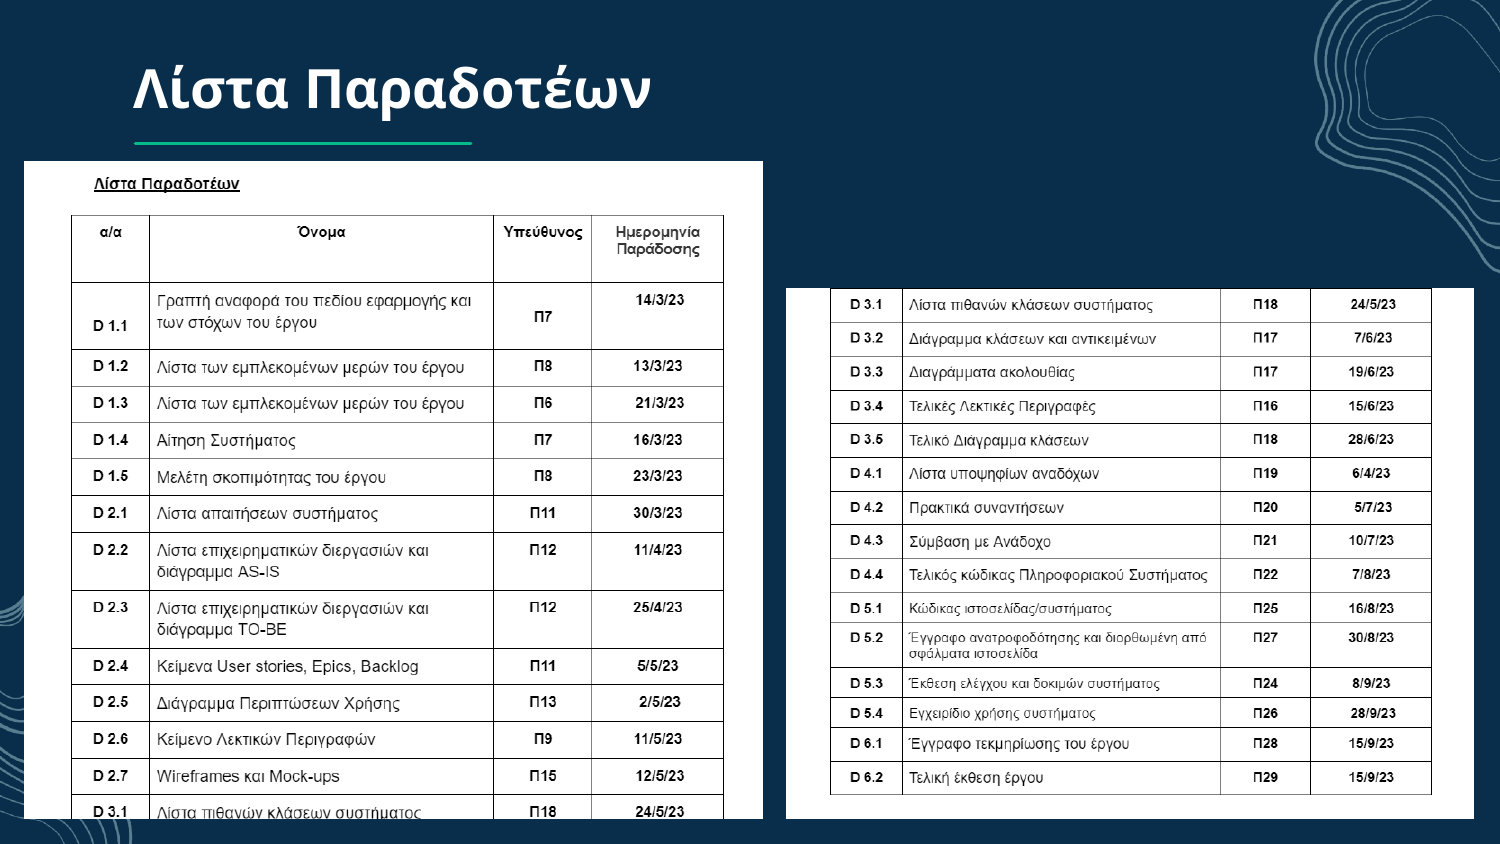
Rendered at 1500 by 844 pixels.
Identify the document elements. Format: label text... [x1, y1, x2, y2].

picture [0, 0, 1500, 844]
title Λίστα Παραδοτέων [118, 39, 1382, 137]
